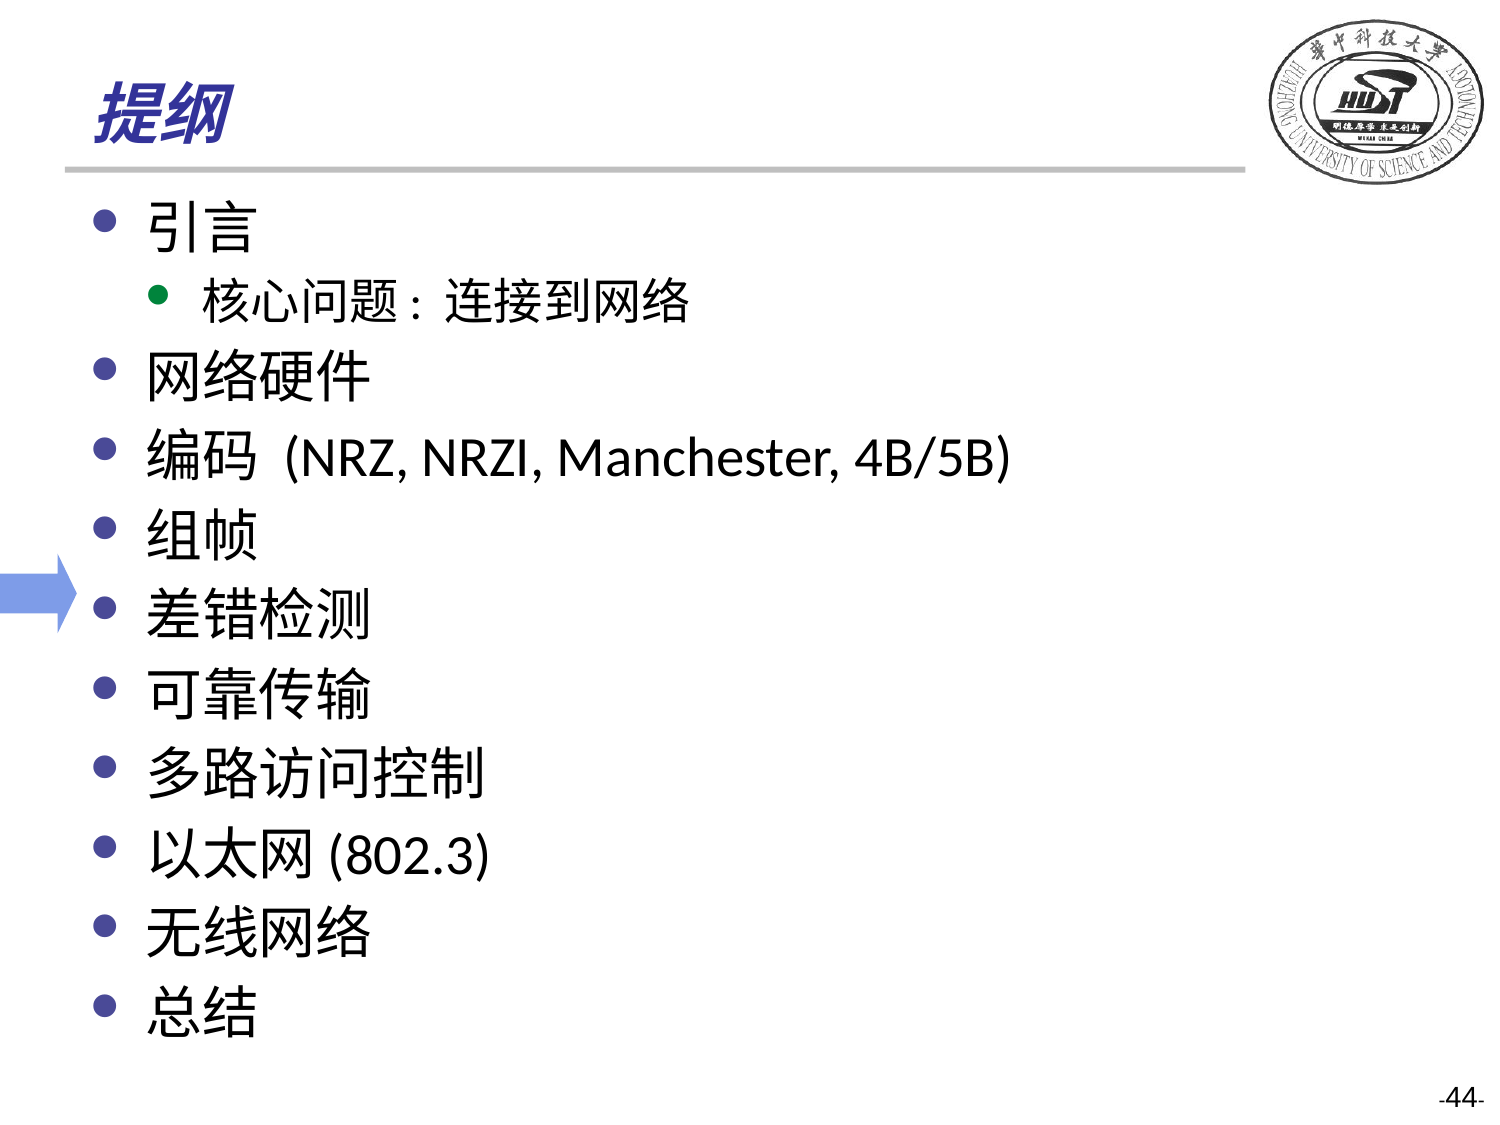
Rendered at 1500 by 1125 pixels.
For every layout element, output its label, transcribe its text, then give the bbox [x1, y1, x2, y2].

title 提纲 [76, 42, 1315, 160]
picture [1257, 18, 1489, 185]
list 引言 核心问题: 连接到网络 网络硬件 编码 (NRZ, NRZI, Manchester, 4B/5B) 组帧 差错检测 可靠传输 多路访问控制 以太网(802.3) 无线网络 总结 [75, 184, 1425, 1059]
text_box [0, 553, 77, 634]
slide_number -44- [1149, 1070, 1500, 1125]
